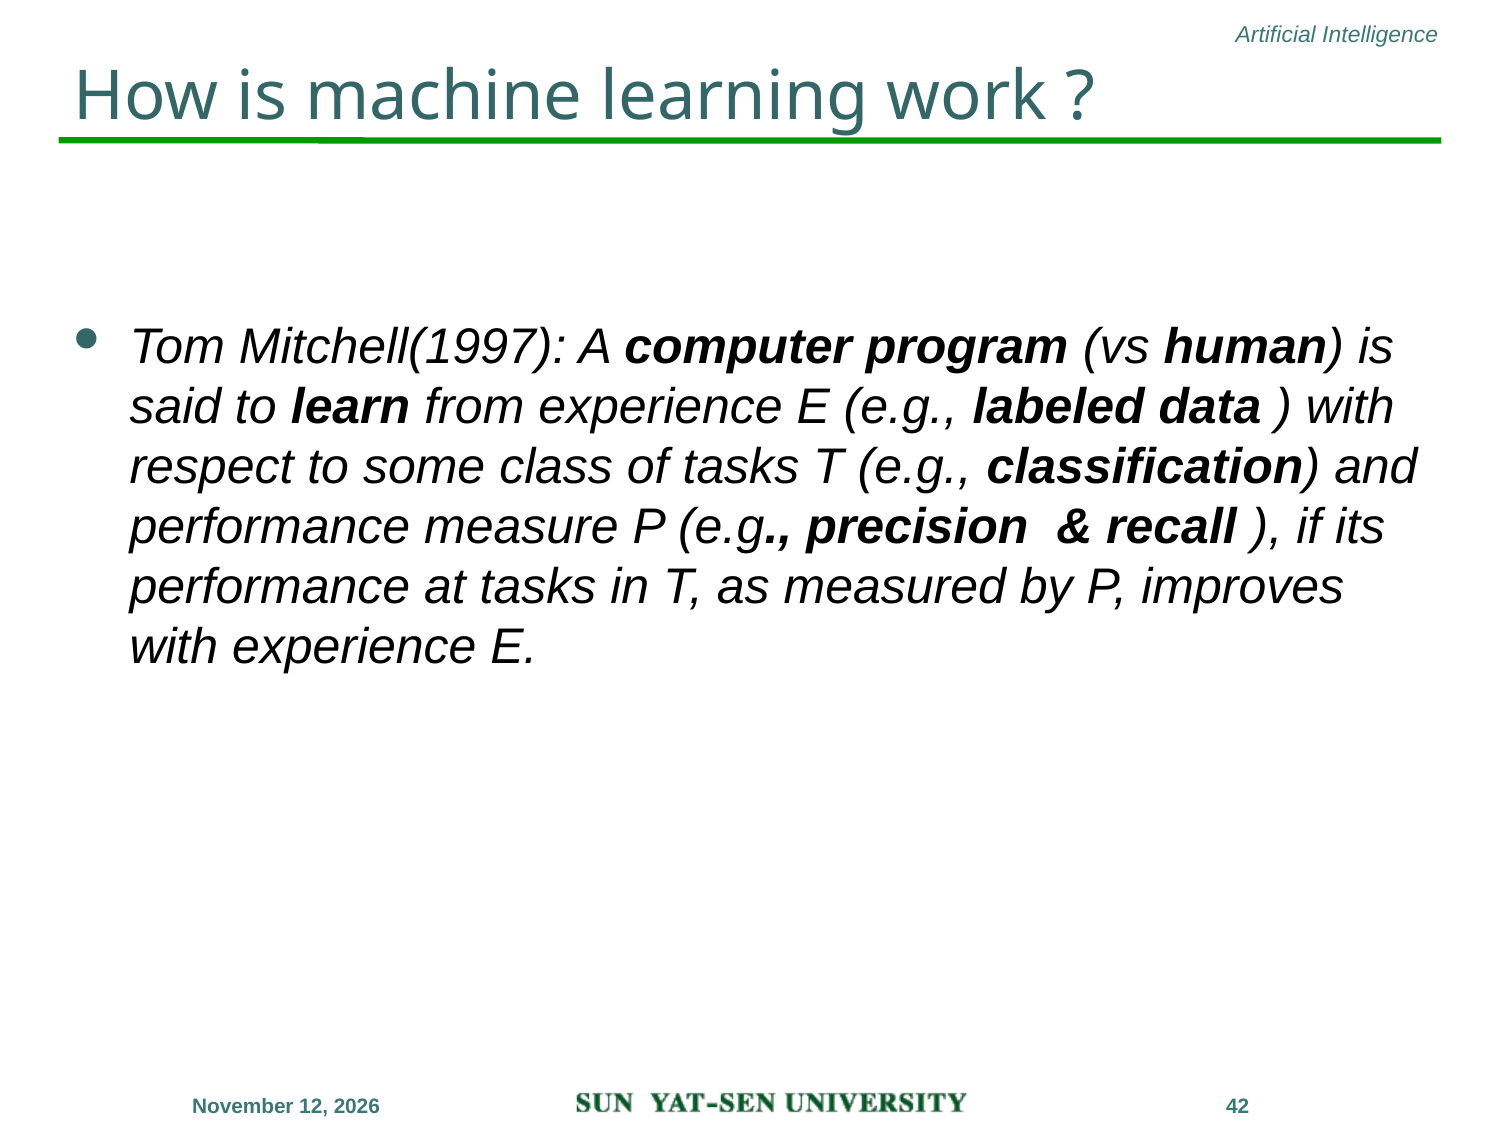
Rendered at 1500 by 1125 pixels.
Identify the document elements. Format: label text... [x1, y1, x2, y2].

picture [566, 1079, 973, 1125]
title How is machine learning work ? [58, 35, 1442, 141]
text_box Tom Mitchell(1997): A computer program (vs human) is said to learn from experience E (e.g., labeled data ) with respect to some class of tasks T (e.g., classification) and performance measure P (e.g., precision & recall ), if its performance at tasks in T, as measured by P, improves with experience E. [58, 166, 1442, 1067]
